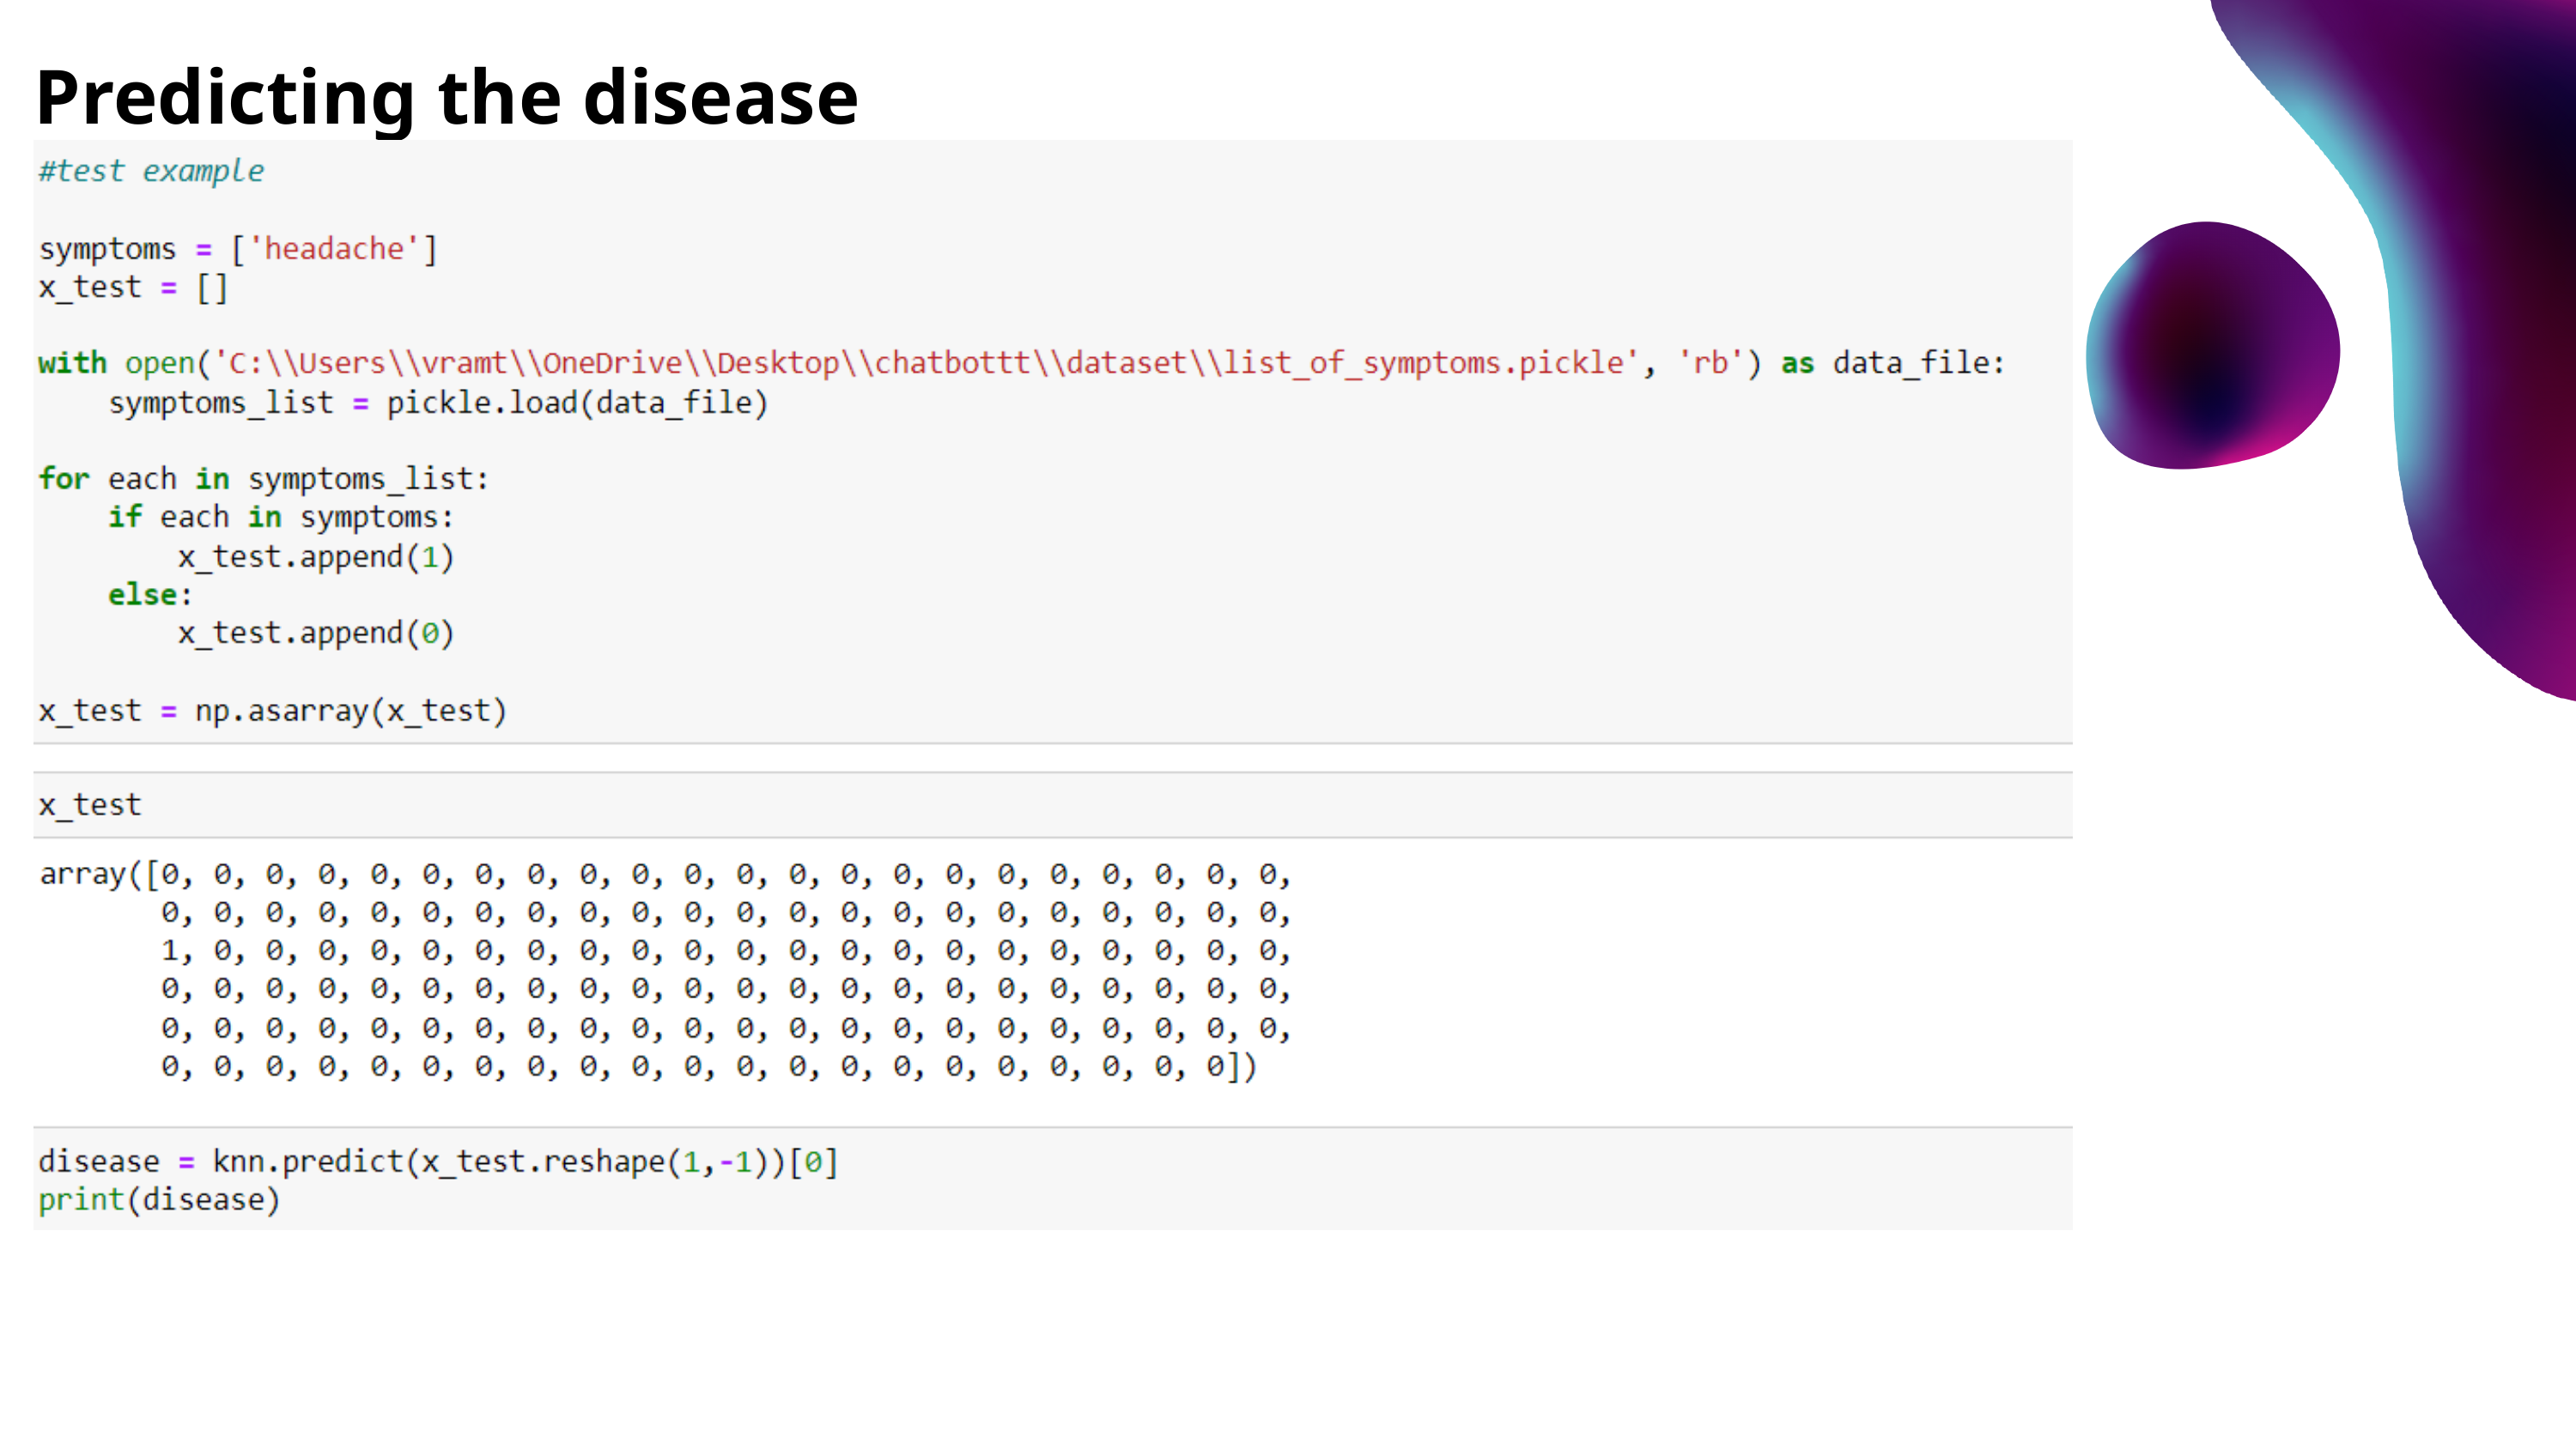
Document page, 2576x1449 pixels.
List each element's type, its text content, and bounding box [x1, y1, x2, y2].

text_box Predicting the disease [33, 34, 1446, 139]
picture [33, 0, 2576, 1230]
